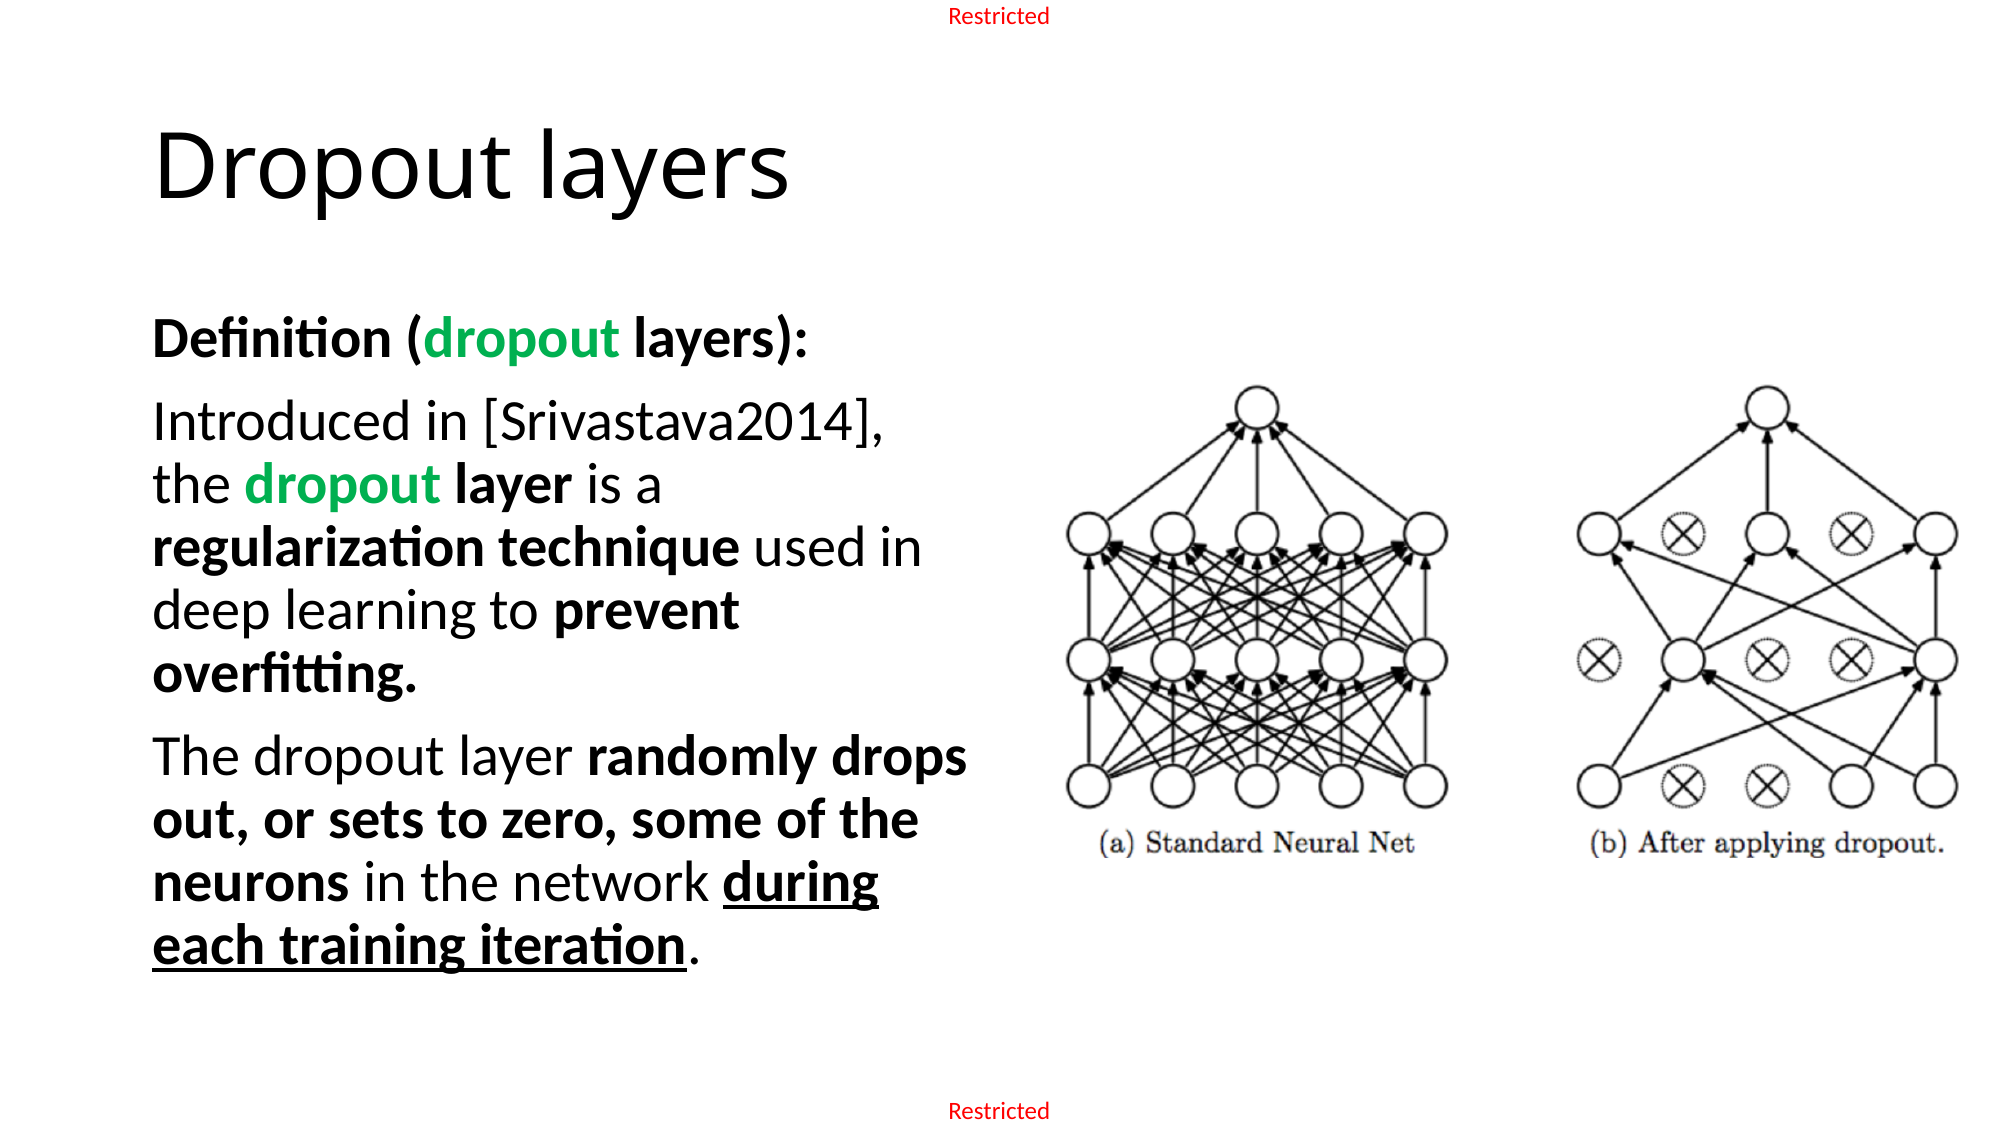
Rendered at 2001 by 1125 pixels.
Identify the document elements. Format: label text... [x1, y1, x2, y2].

list Definition (dropout layers): Introduced in [Srivastava2014], the dropout layer is a regularization technique used in deep learning to prevent overfitting. The dropout layer randomly drops out, or sets to zero, some of the neurons in the network during each training iteration. [137, 299, 988, 1125]
picture [1029, 378, 1970, 858]
title Dropout layers [137, 59, 1863, 278]
